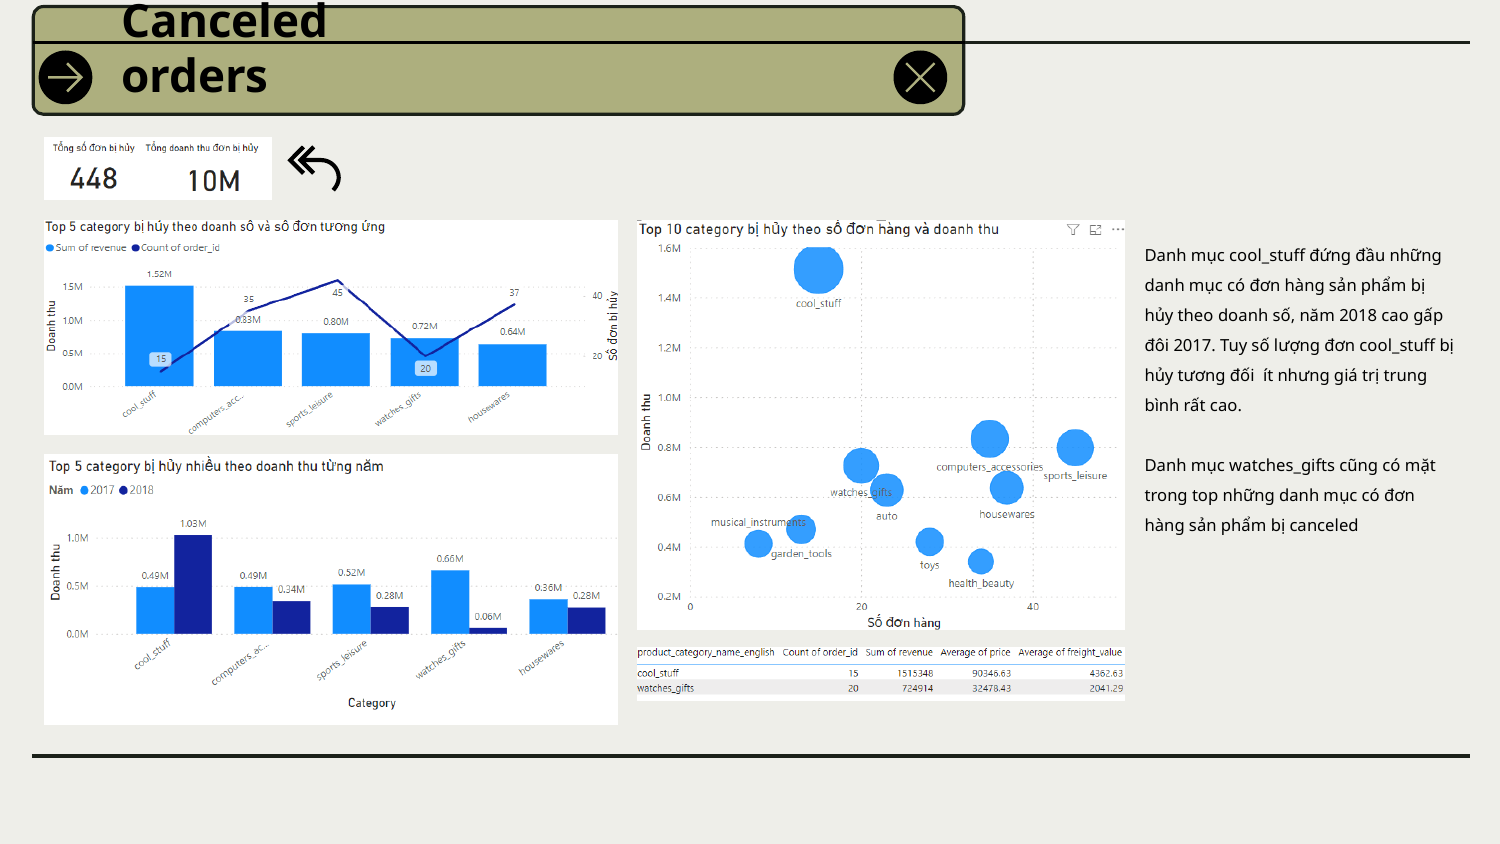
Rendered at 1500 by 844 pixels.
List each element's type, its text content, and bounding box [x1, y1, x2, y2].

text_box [893, 50, 948, 105]
picture [637, 647, 1125, 701]
picture [43, 220, 618, 435]
subtitle Danh mục cool_stuff đứng đầu những danh mục có đơn hàng sản phẩm bị hủy theo doanh số, năm 2018 cao gấp đôi 2017. Tuy số lượng đơn cool_stuff bị hủy tương đối ít nhưng giá trị trung bình rất cao. Danh mục watches_gifts cũng có mặt trong top những danh mục có đơn hàng sản phẩm bị canceled [1129, 220, 1475, 546]
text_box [33, 6, 966, 115]
picture [637, 220, 1125, 630]
picture [43, 136, 273, 201]
picture [43, 454, 618, 725]
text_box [38, 50, 93, 105]
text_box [287, 145, 342, 192]
